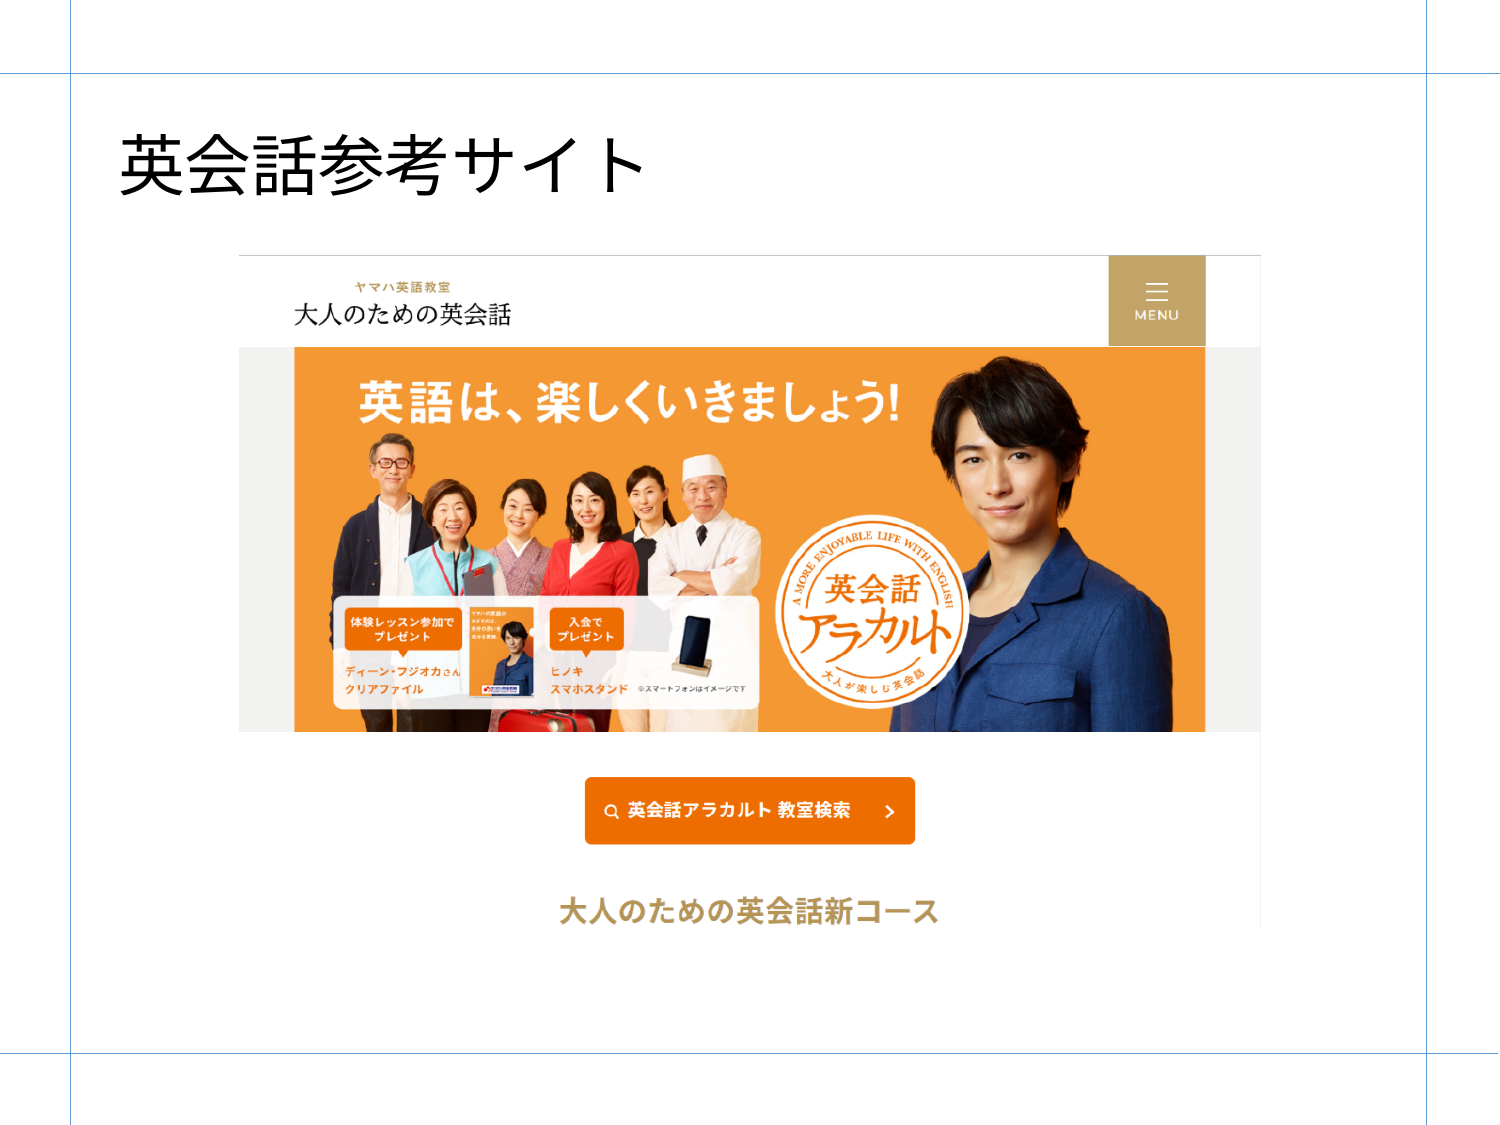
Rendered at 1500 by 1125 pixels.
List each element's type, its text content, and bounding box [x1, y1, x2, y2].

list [239, 254, 1261, 927]
title 英会話参考サイト [103, 59, 1397, 278]
